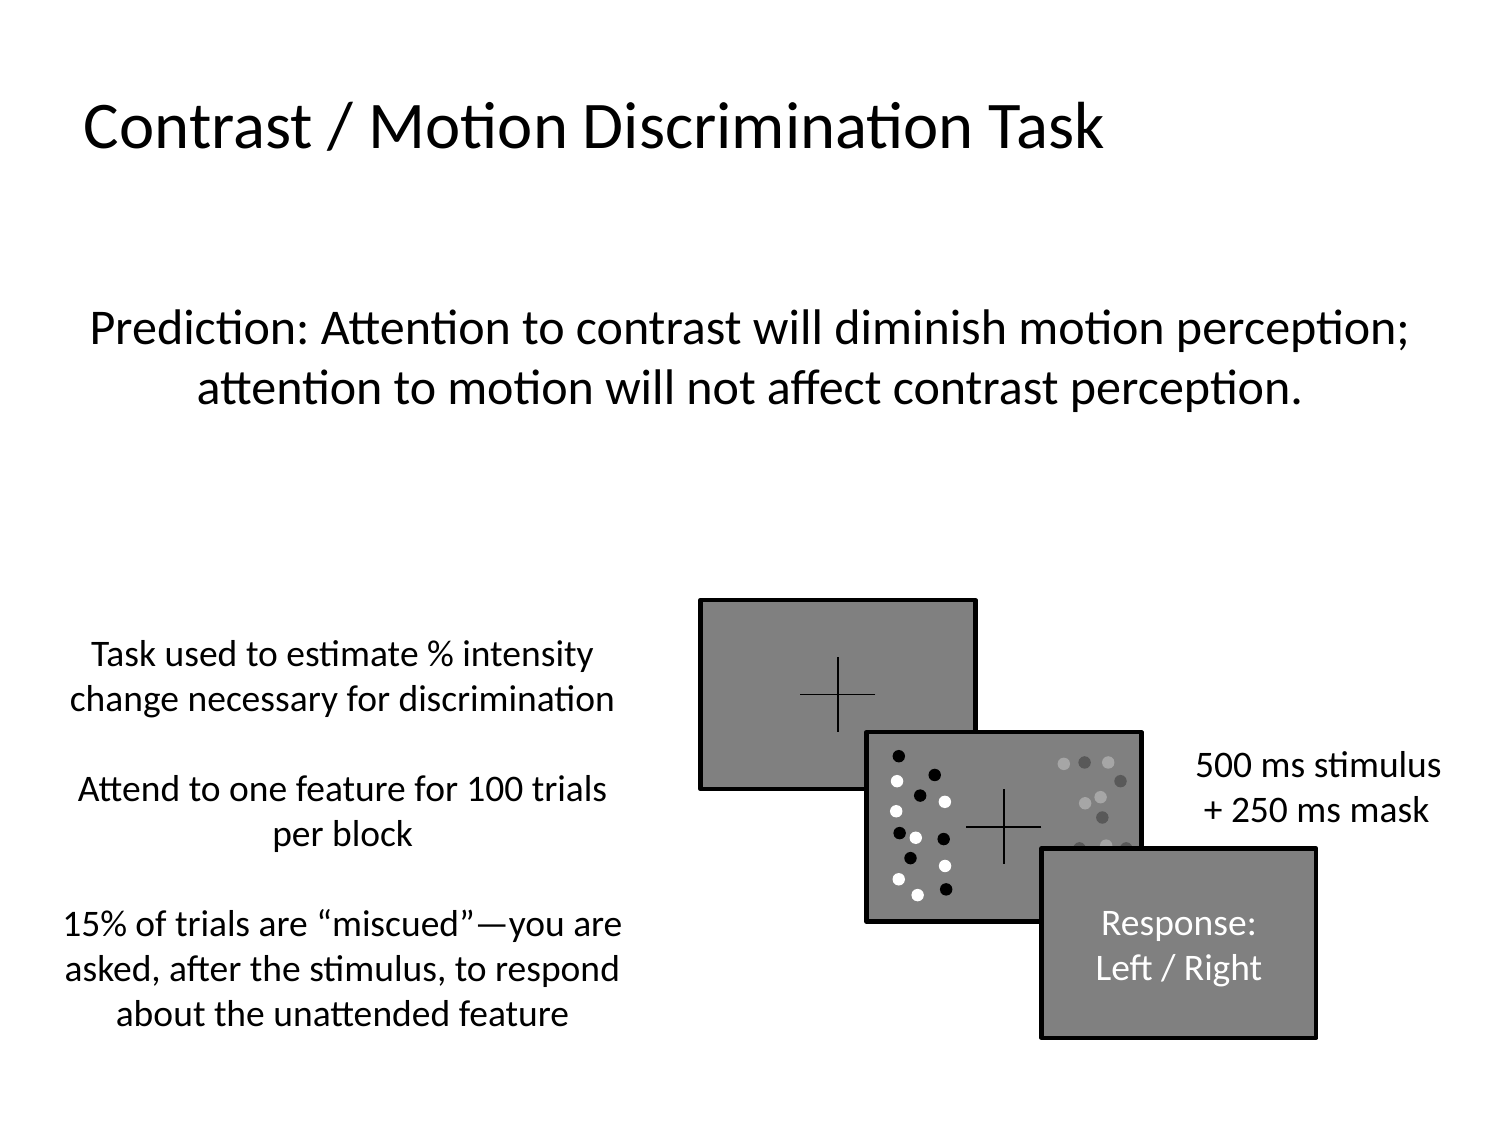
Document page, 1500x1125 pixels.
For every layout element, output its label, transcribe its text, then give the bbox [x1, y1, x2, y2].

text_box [700, 599, 976, 790]
text_box Contrast / Motion Discrimination Task [69, 74, 1121, 170]
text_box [866, 731, 1142, 922]
text_box Task used to estimate % intensity change necessary for discrimination Attend to one feature for 100 trials per block 15% of trials are “miscued”—you are asked, after the stimulus, to respond about the unattended feature [37, 621, 648, 1041]
text_box Prediction: Attention to contrast will diminish motion perception; attention to motion will not affect contrast perception. [14, 287, 1486, 513]
text_box 500 ms stimulus + 250 ms mask [1180, 732, 1457, 837]
text_box Response: Left / Right [1039, 846, 1318, 1040]
